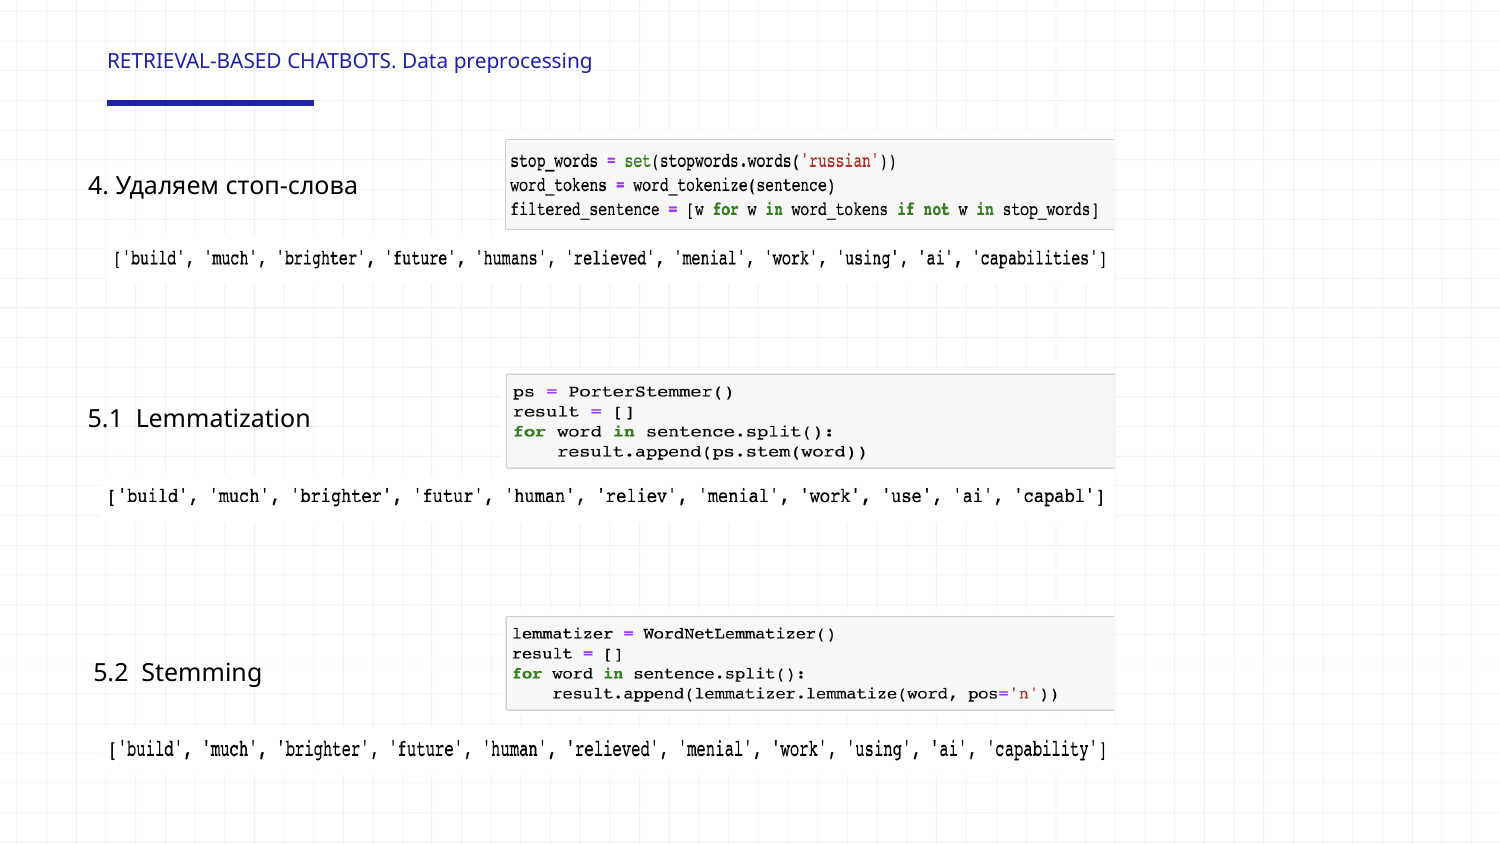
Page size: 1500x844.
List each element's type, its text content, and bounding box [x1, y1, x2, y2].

picture [501, 609, 1114, 717]
text_box 5.1 Lemmatization [72, 380, 327, 440]
text_box 4. Удаляем стоп-слова [73, 147, 374, 207]
picture [102, 726, 1119, 775]
text_box 5.2 Stemming [78, 634, 278, 695]
picture [100, 368, 1115, 524]
picture [107, 130, 1114, 284]
text_box RETRIEVAL-BASED CHATBOTS. Data preprocessing [107, 40, 950, 105]
